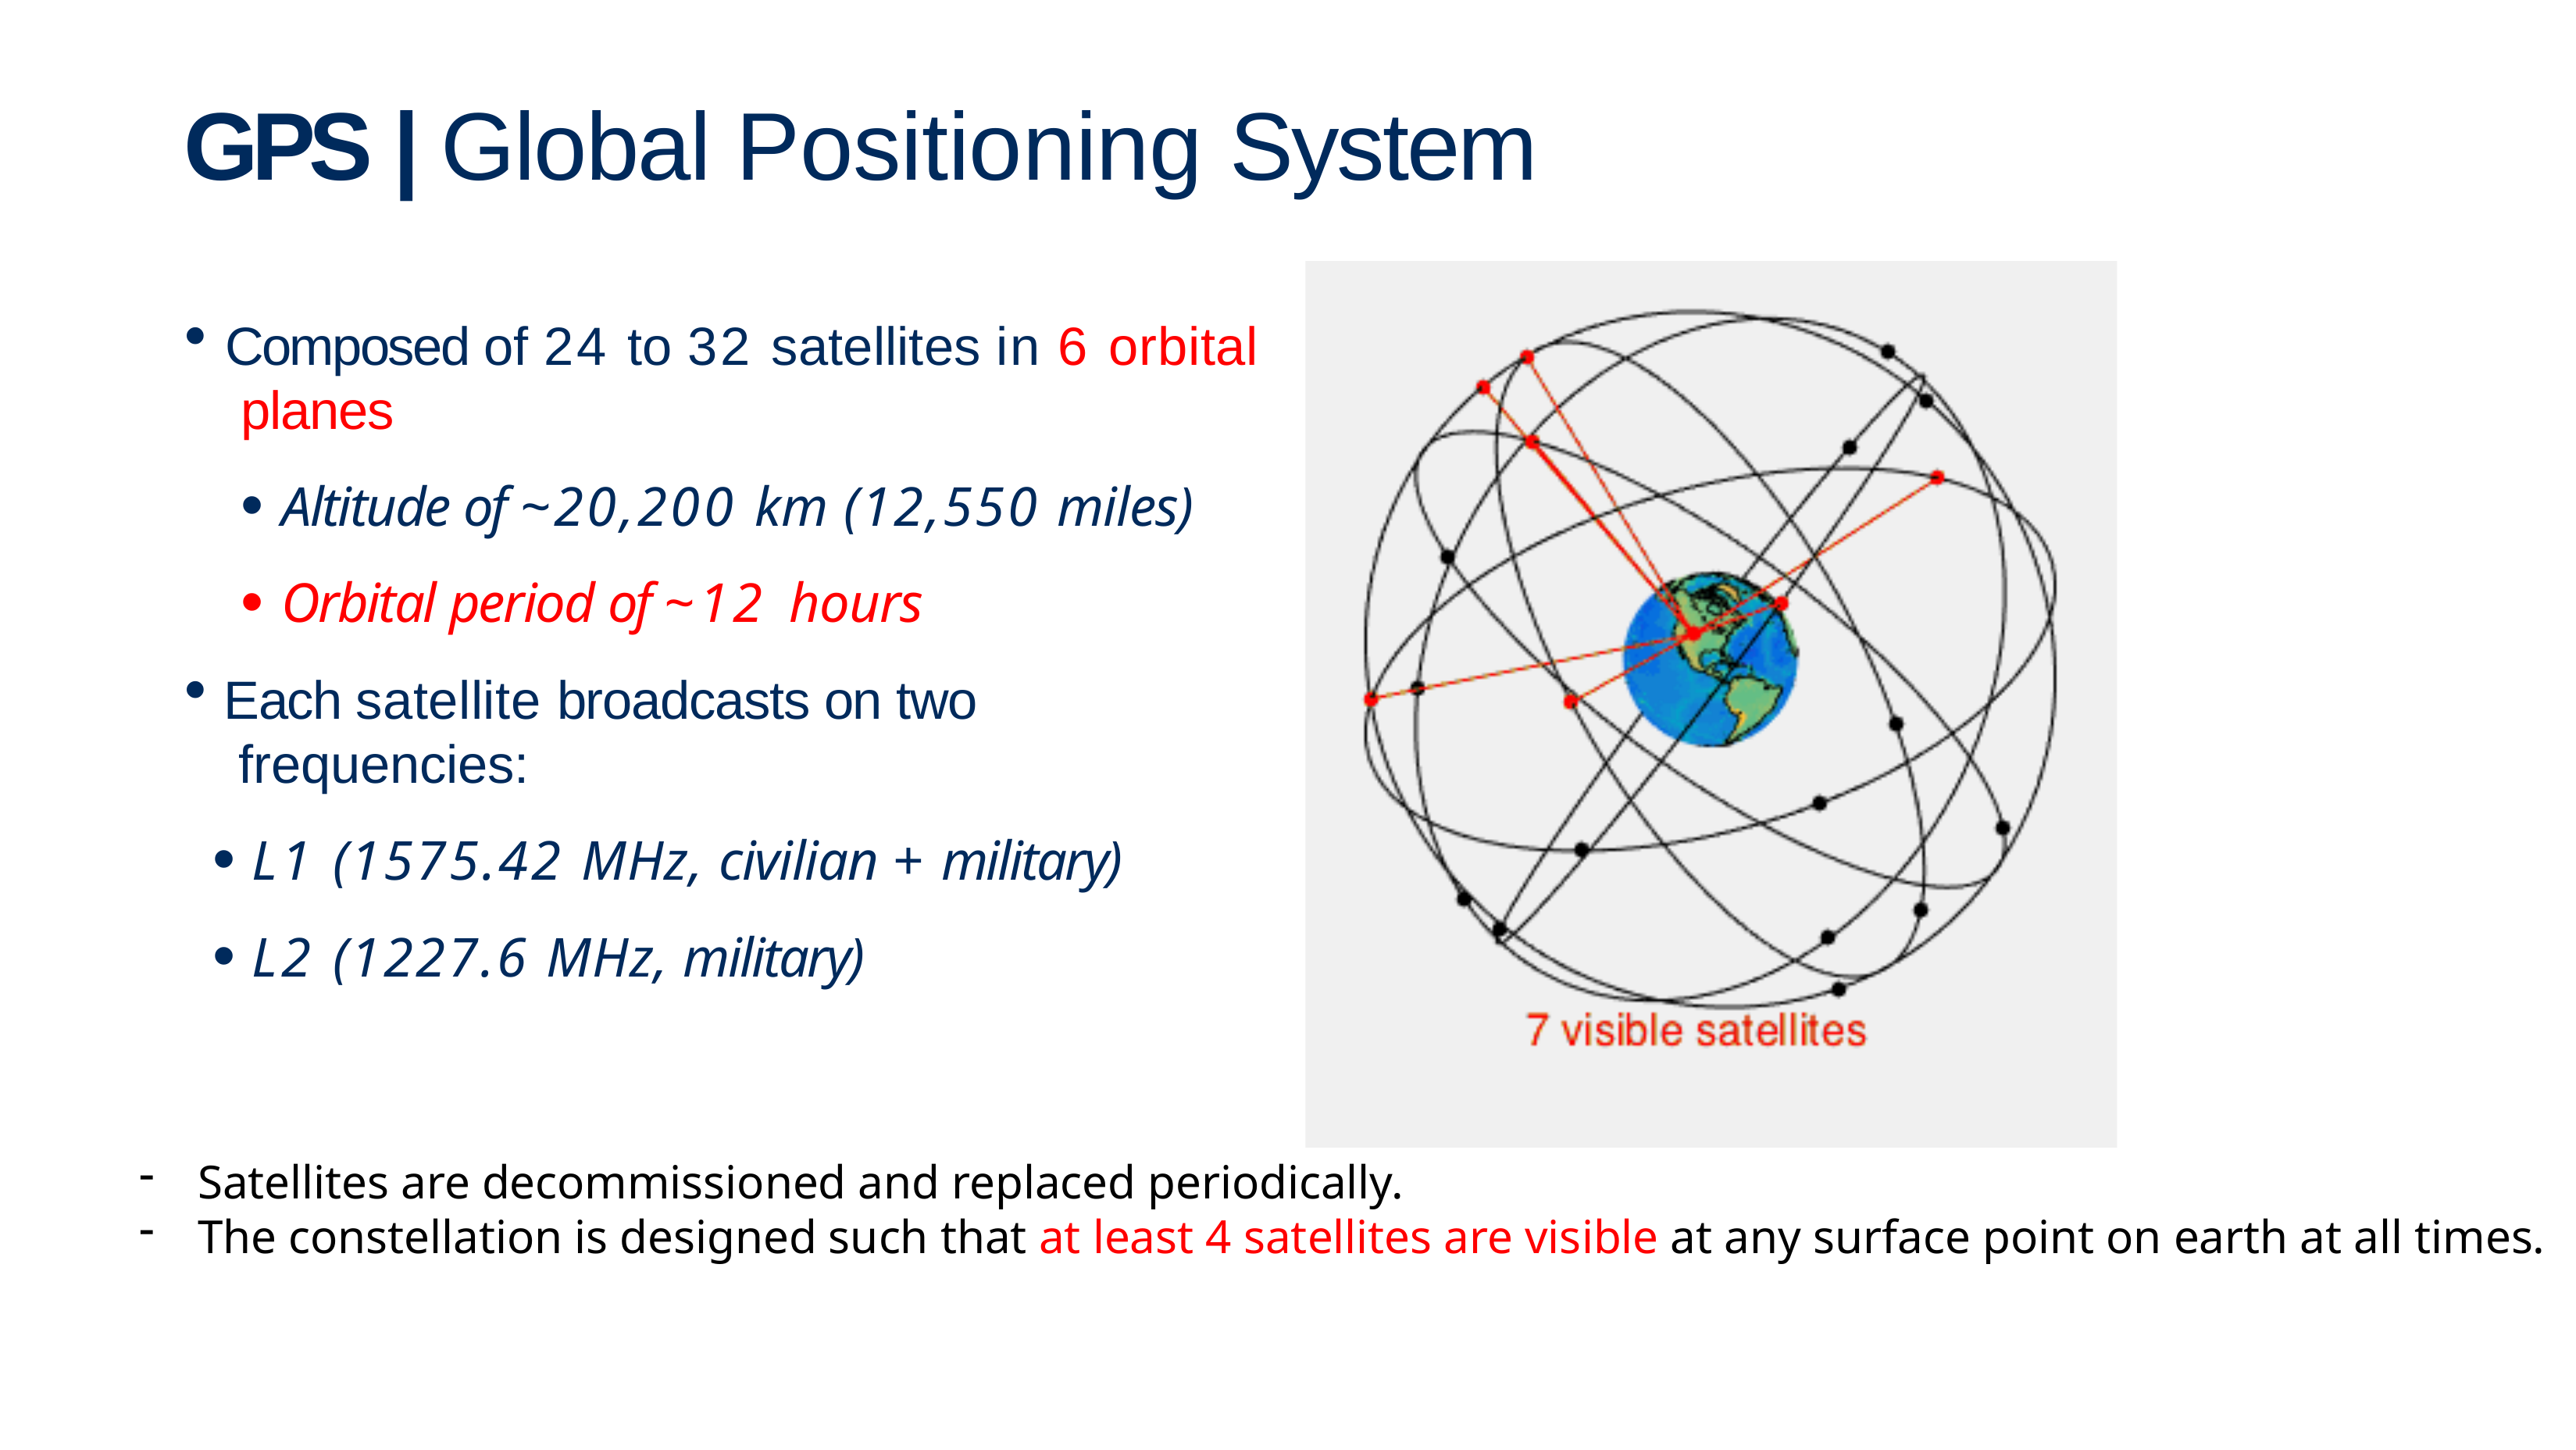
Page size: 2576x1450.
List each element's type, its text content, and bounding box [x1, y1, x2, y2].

text_box [1305, 261, 2118, 1147]
title GPS | Global Positioning System [182, 81, 1549, 327]
text_box Composed of 24 to 32 satellites in 6 orbital planes Altitude of ~20,200 km (12,550 miles) Orbital period of ~12 hours Each satellite broadcasts on two frequencies: L1 (1575.42 MHz, civilian + military) L2 (1227.6 MHz, military) [180, 309, 1268, 988]
text_box Satellites are decommissioned and replaced periodically. The constellation is designed such that at least 4 satellites are visible at any surface point on earth at all times. [127, 1147, 2569, 1269]
